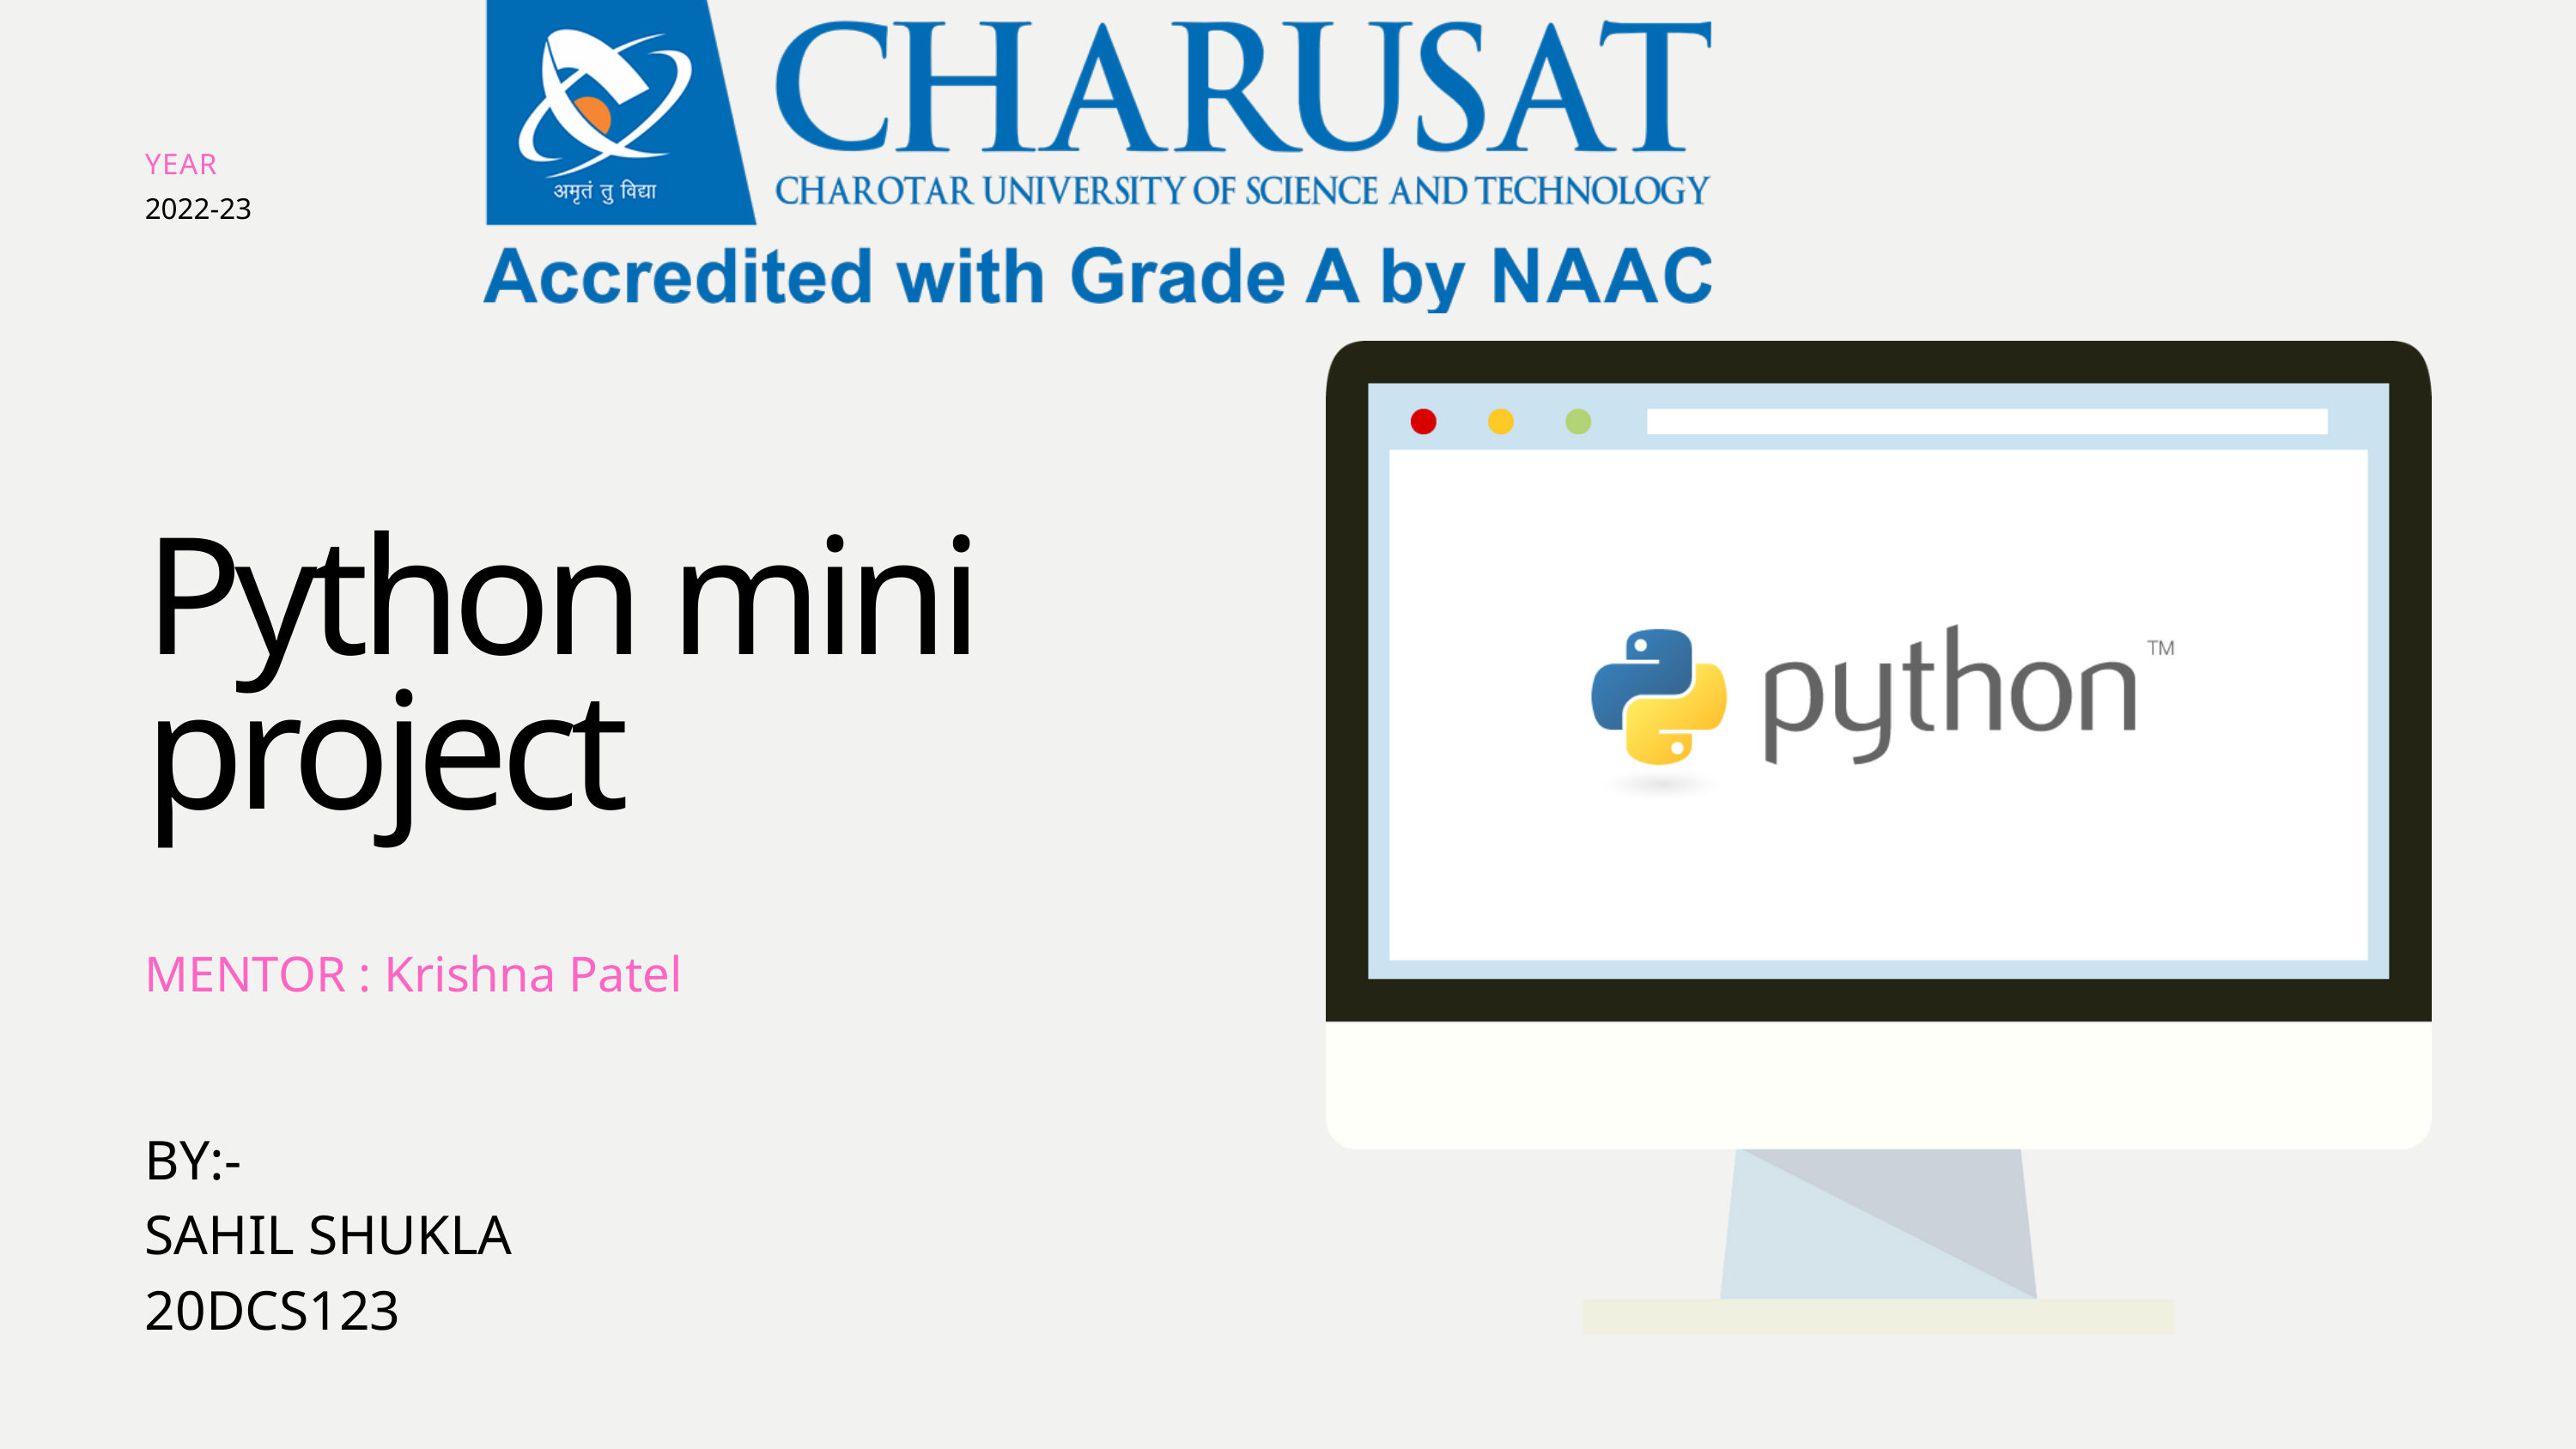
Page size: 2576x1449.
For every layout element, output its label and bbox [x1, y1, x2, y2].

picture [1325, 341, 2432, 1335]
text_box [144, 1121, 773, 1449]
picture [483, 0, 1712, 314]
text_box [144, 144, 367, 222]
text_box [144, 531, 1289, 1080]
